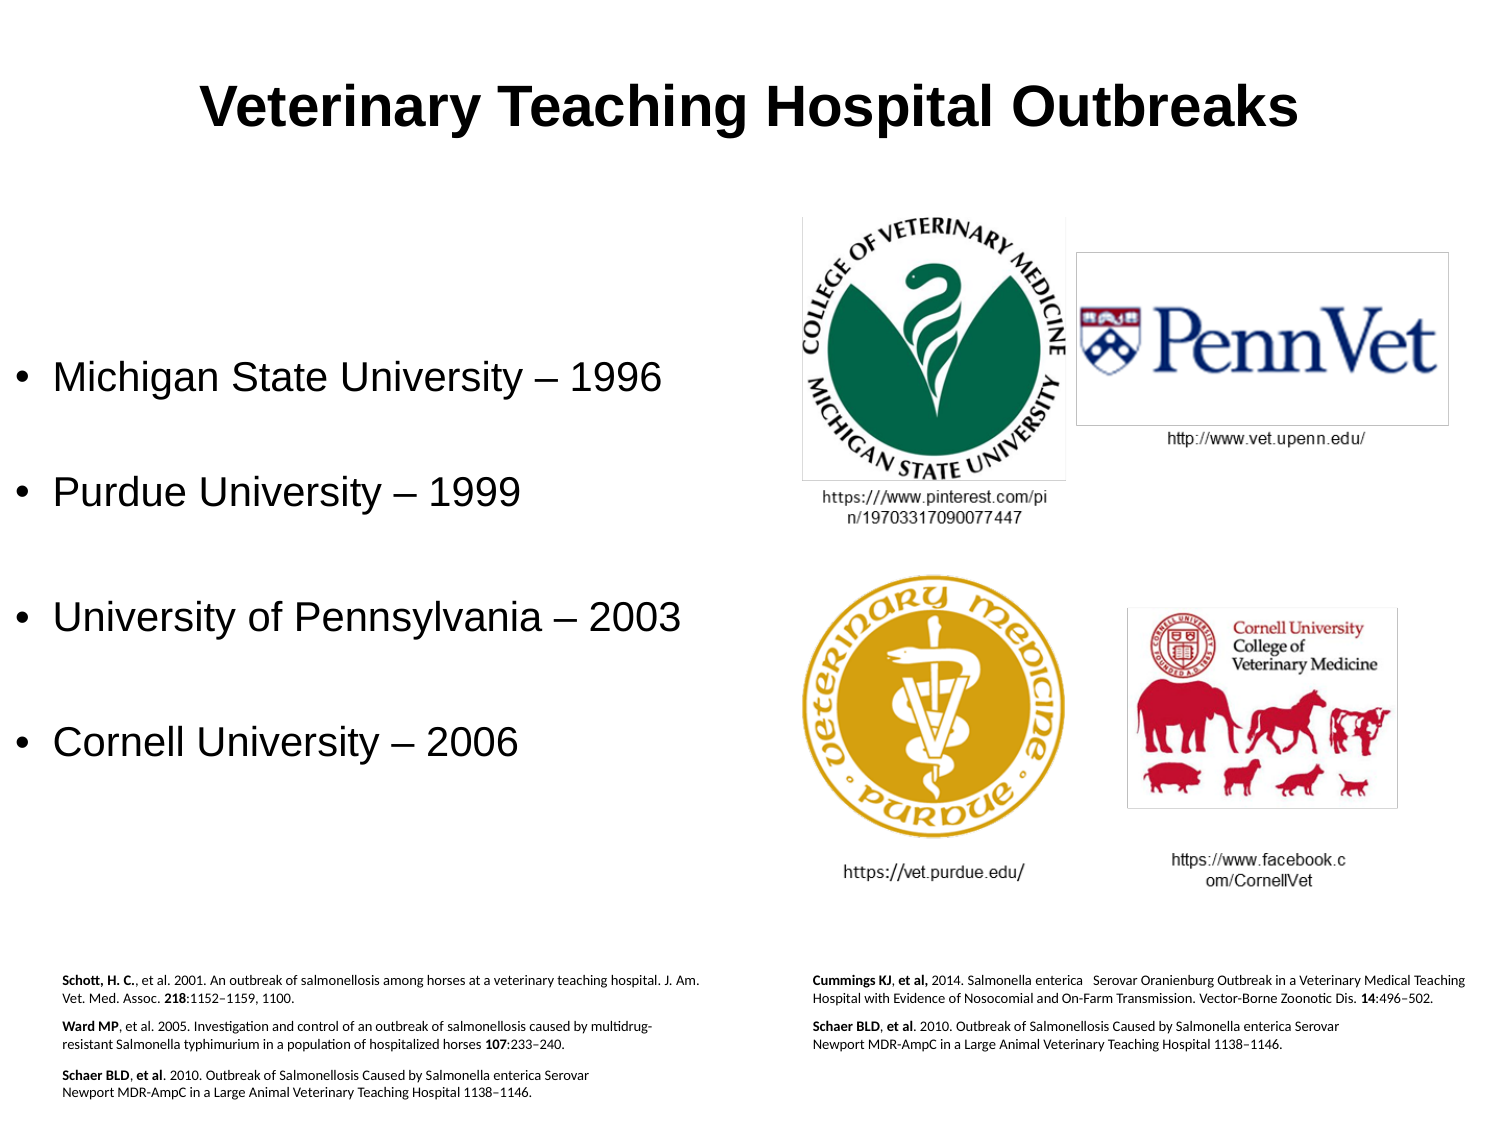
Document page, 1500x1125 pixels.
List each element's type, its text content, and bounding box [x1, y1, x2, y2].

list Michigan State University – 1996 Purdue University – 1999 University of Pennsylvania – 2003 Cornell University – 2006 [0, 350, 1500, 1061]
text_box Schott, H. C., et al. 2001. An outbreak of salmonellosis among horses at a veterinary teaching hospital. J. Am. Vet. Med. Assoc. 218:1152–1159, 1100. [47, 963, 727, 1014]
text_box Ward MP, et al. 2005. Investigation and control of an outbreak of salmonellosis caused by multidrug-resistant Salmonella typhimurium in a population of hospitalized horses 107:233–240. [47, 1014, 710, 1060]
text_box Cummings KJ, et al, 2014. Salmonella enterica Serovar Oranienburg Outbreak in a Veterinary Medical Teaching Hospital with Evidence of Nosocomial and On-Farm Transmission. Vector-Borne Zoonotic Dis. 14:496–502. [798, 963, 1500, 1014]
title Veterinary Teaching Hospital Outbreaks [0, 0, 1500, 218]
text_box Schaer BLD, et al. 2010. Outbreak of Salmonellosis Caused by Salmonella enterica Serovar Newport MDR-AmpC in a Large Animal Veterinary Teaching Hospital 1138–1146. [798, 1009, 1366, 1060]
picture [798, 217, 1453, 901]
text_box Schaer BLD, et al. 2010. Outbreak of Salmonellosis Caused by Salmonella enterica Serovar Newport MDR-AmpC in a Large Animal Veterinary Teaching Hospital 1138–1146. [47, 1058, 652, 1108]
